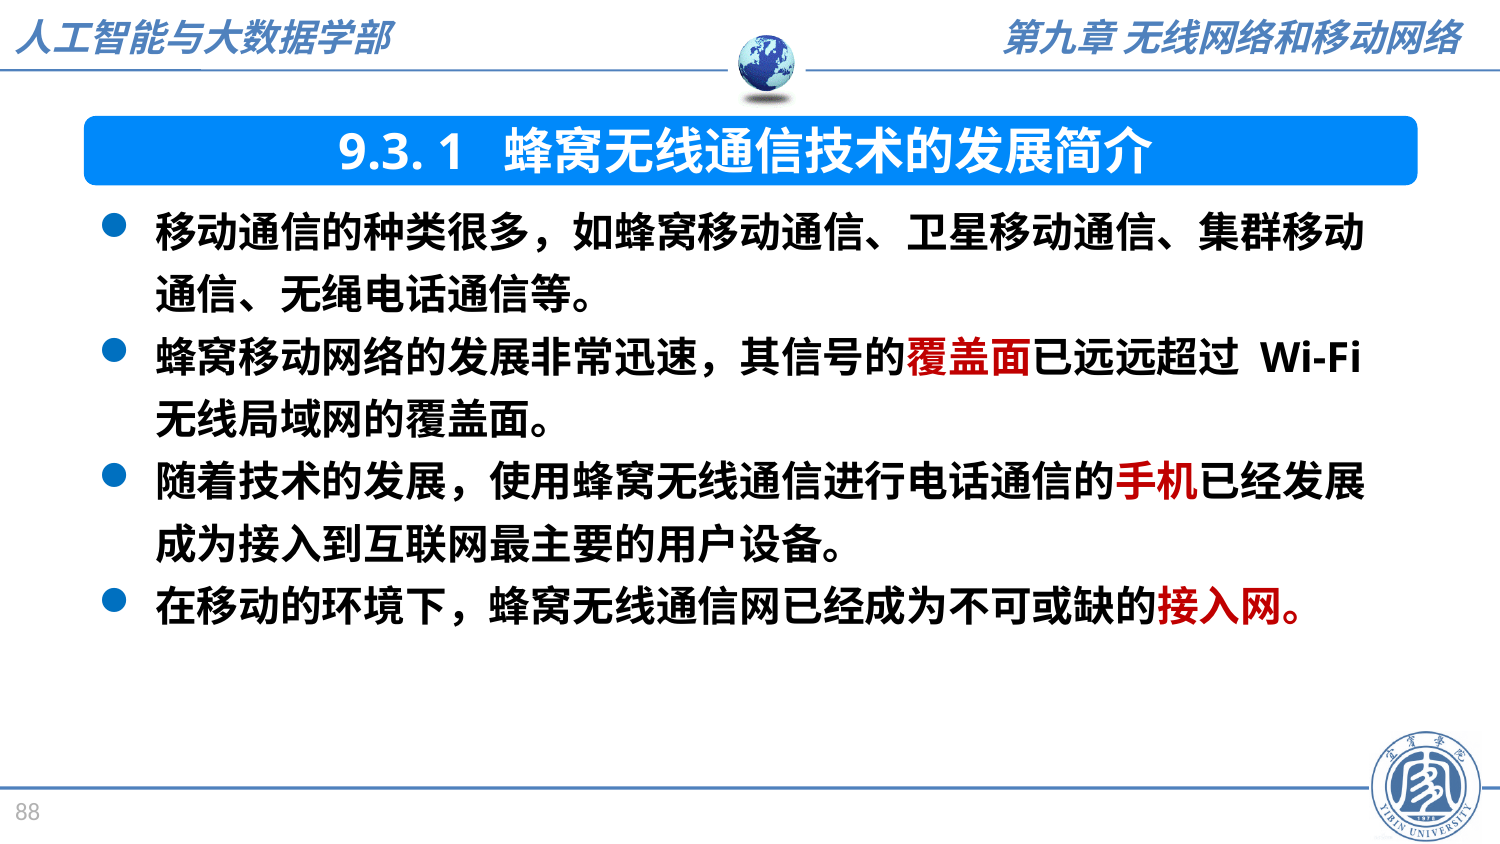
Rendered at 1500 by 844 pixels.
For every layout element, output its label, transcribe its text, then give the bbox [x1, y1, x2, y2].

text_box 移动通信的种类很多，如蜂窝移动通信、卫星移动通信、集群移动通信、无绳电话通信等。 蜂窝移动网络的发展非常迅速，其信号的覆盖面已远远超过 Wi-Fi 无线局域网的覆盖面。 随着技术的发展，使用蜂窝无线通信进行电话通信的手机已经发展成为接入到互联网最主要的用户设备。 在移动的环境下，蜂窝无线通信网已经成为不可或缺的接入网。 [83, 185, 1418, 638]
text_box [83, 115, 321, 185]
text_box 9.3. 1 蜂窝无线通信技术的发展简介 [321, 111, 1184, 185]
text_box [1184, 115, 1418, 185]
slide_number 88 [0, 787, 350, 833]
picture [736, 33, 796, 109]
